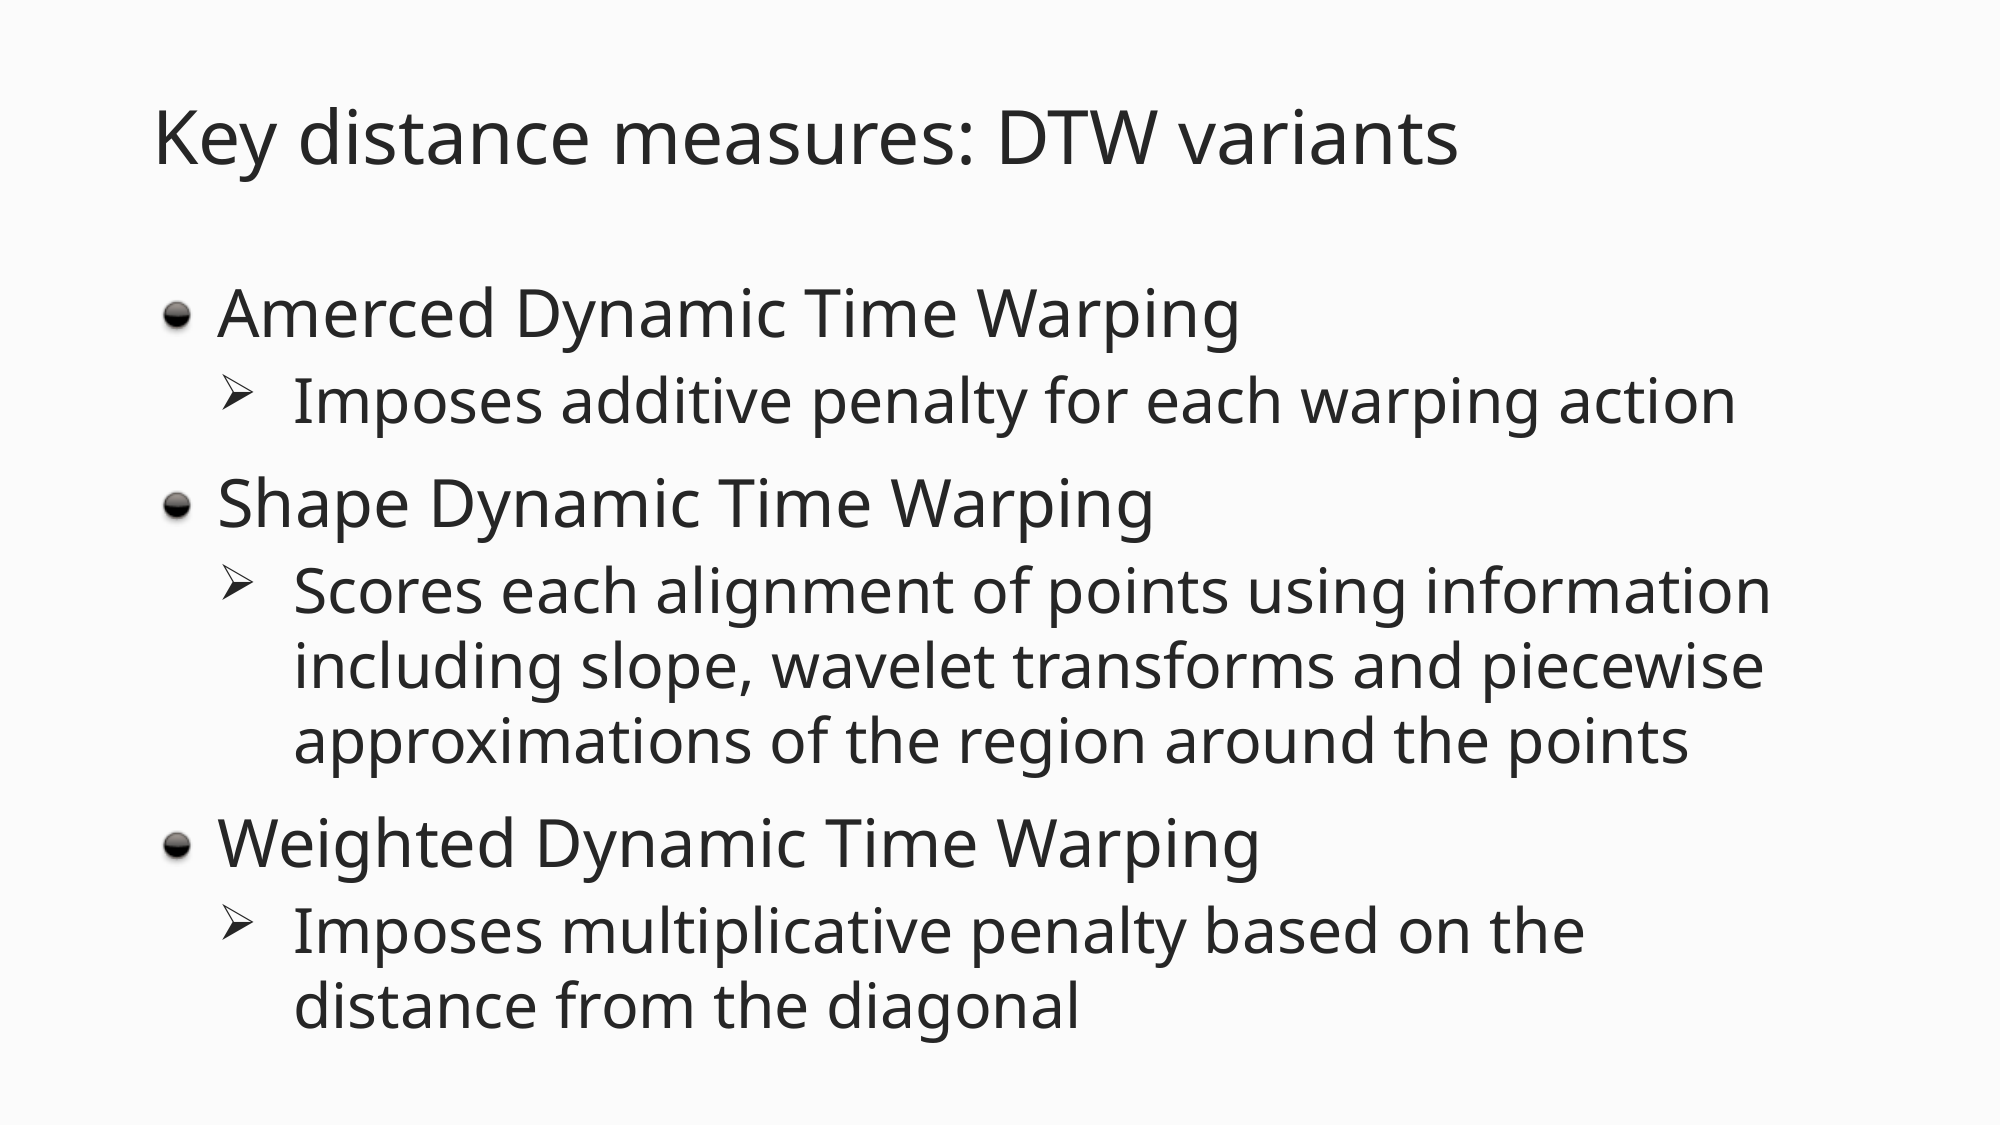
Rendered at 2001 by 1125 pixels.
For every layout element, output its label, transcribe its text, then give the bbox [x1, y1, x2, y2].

title Key distance measures: DTW variants [137, 32, 1863, 250]
list Amerced Dynamic Time Warping Imposes additive penalty for each warping action Shape Dynamic Time Warping Scores each alignment of points using information including slope, wavelet transforms and piecewise approximations of the region around the points Weighted Dynamic Time Warping Imposes multiplicative penalty based on the distance from the diagonal [137, 262, 1863, 1108]
picture [152, 815, 204, 867]
picture [152, 284, 204, 337]
picture [152, 475, 204, 527]
